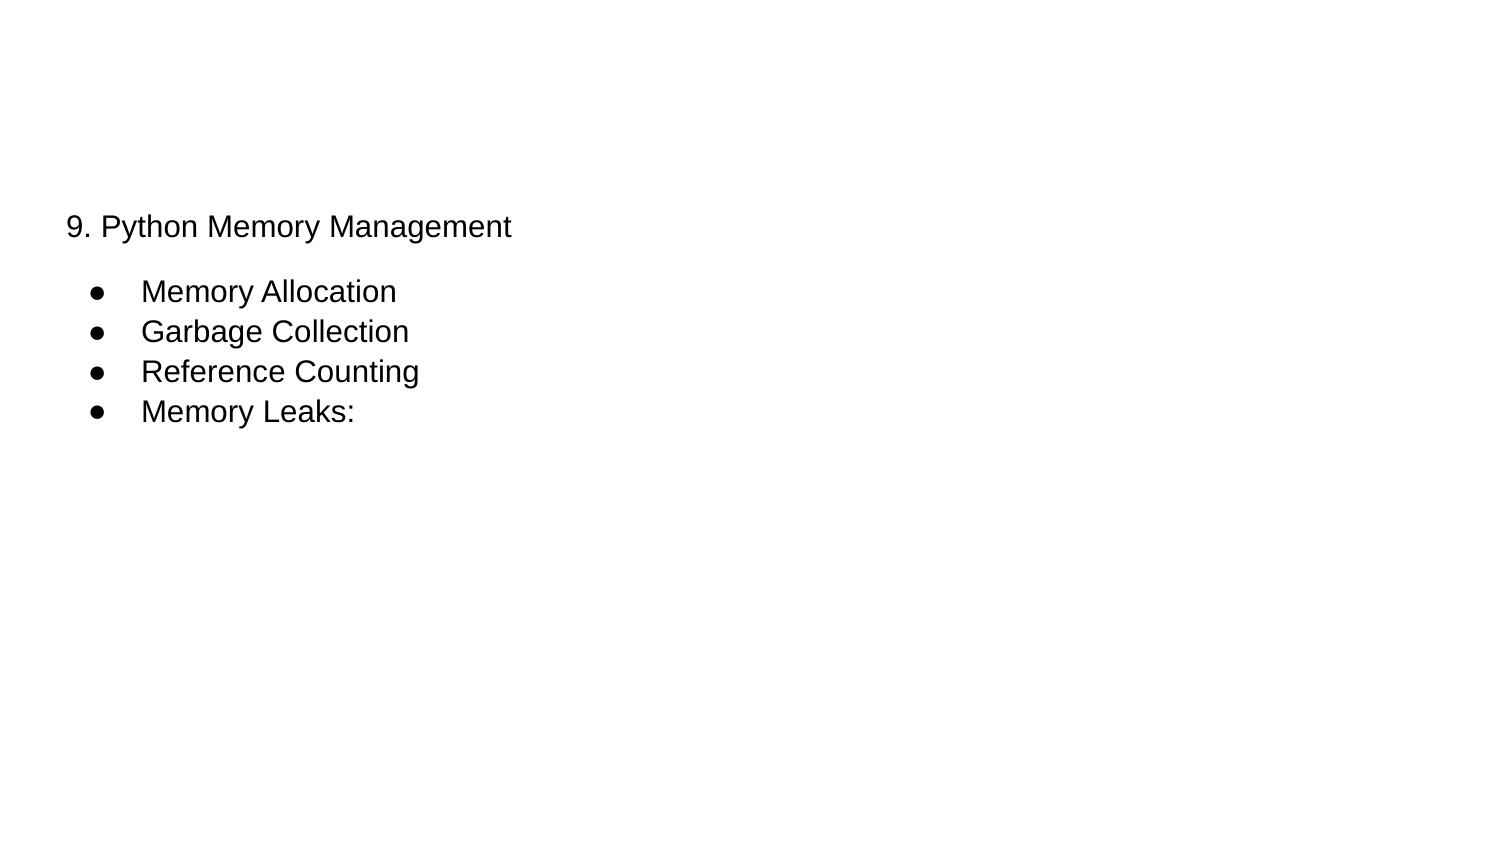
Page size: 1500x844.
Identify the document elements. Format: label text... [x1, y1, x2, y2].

list 9. Python Memory Management Memory Allocation Garbage Collection Reference Counting Memory Leaks: [51, 189, 1449, 750]
